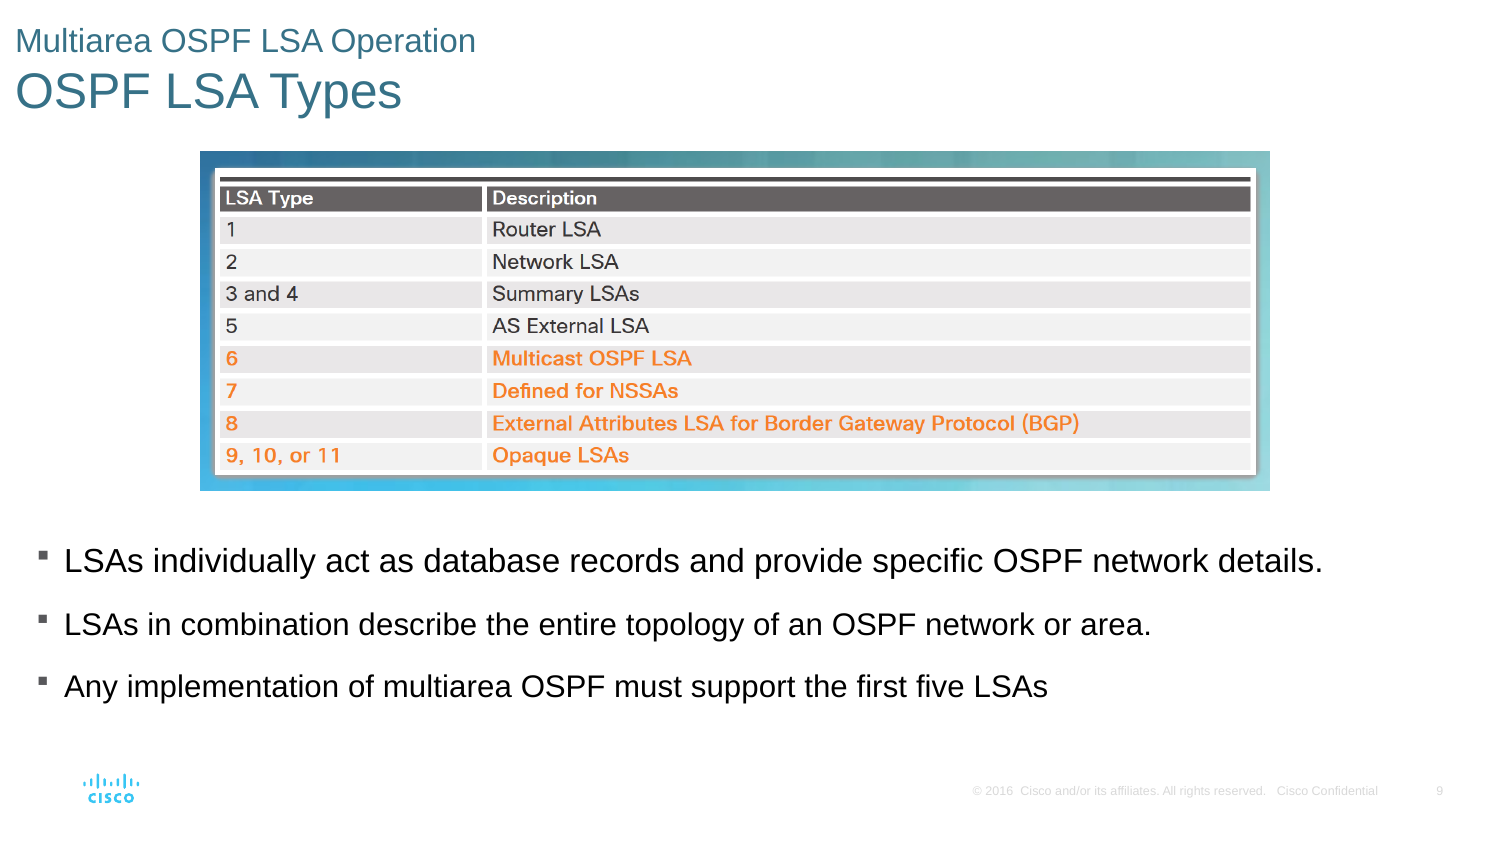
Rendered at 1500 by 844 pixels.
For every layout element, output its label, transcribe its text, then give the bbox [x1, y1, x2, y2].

picture [200, 151, 1270, 491]
list LSAs individually act as database records and provide specific OSPF network details. LSAs in combination describe the entire topology of an OSPF network or area. Any implementation of multiarea OSPF must support the first five LSAs [21, 531, 1417, 844]
title Multiarea OSPF LSA Operation OSPF LSA Types [0, 6, 1500, 131]
